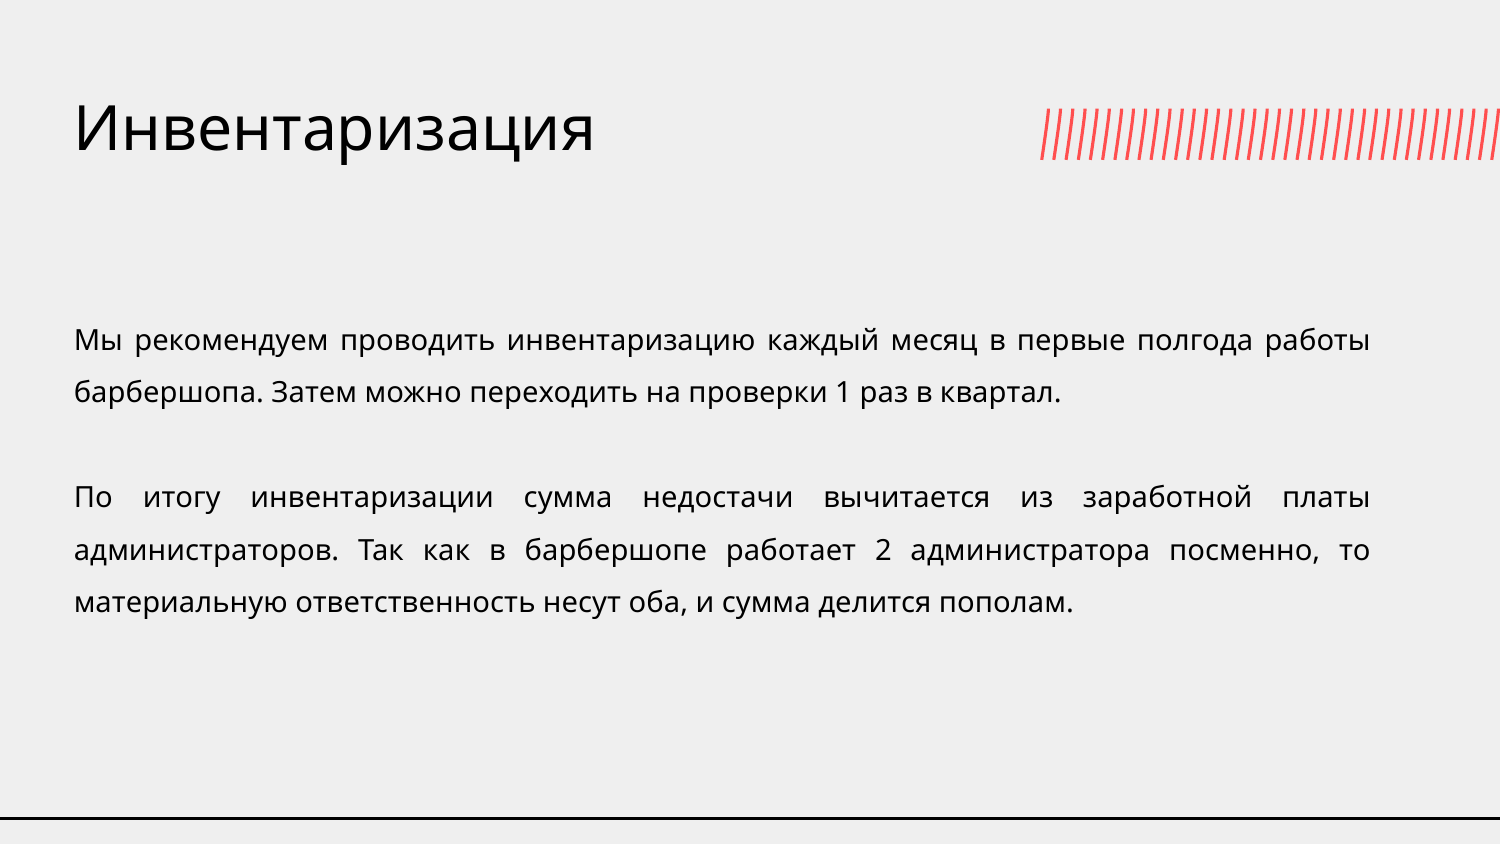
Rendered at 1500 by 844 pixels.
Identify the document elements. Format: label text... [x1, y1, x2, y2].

title Инвентаризация [58, 72, 1137, 167]
text_box Мы рекомендуем проводить инвентаризацию каждый месяц в первые полгода работы барбершопа. Затем можно переходить на проверки 1 раз в квартал. По итогу инвентаризации сумма недостачи вычитается из заработной платы администраторов. Так как в барбершопе работает 2 администратора посменно, то материальную ответственность несут оба, и сумма делится пополам. [58, 251, 1387, 723]
